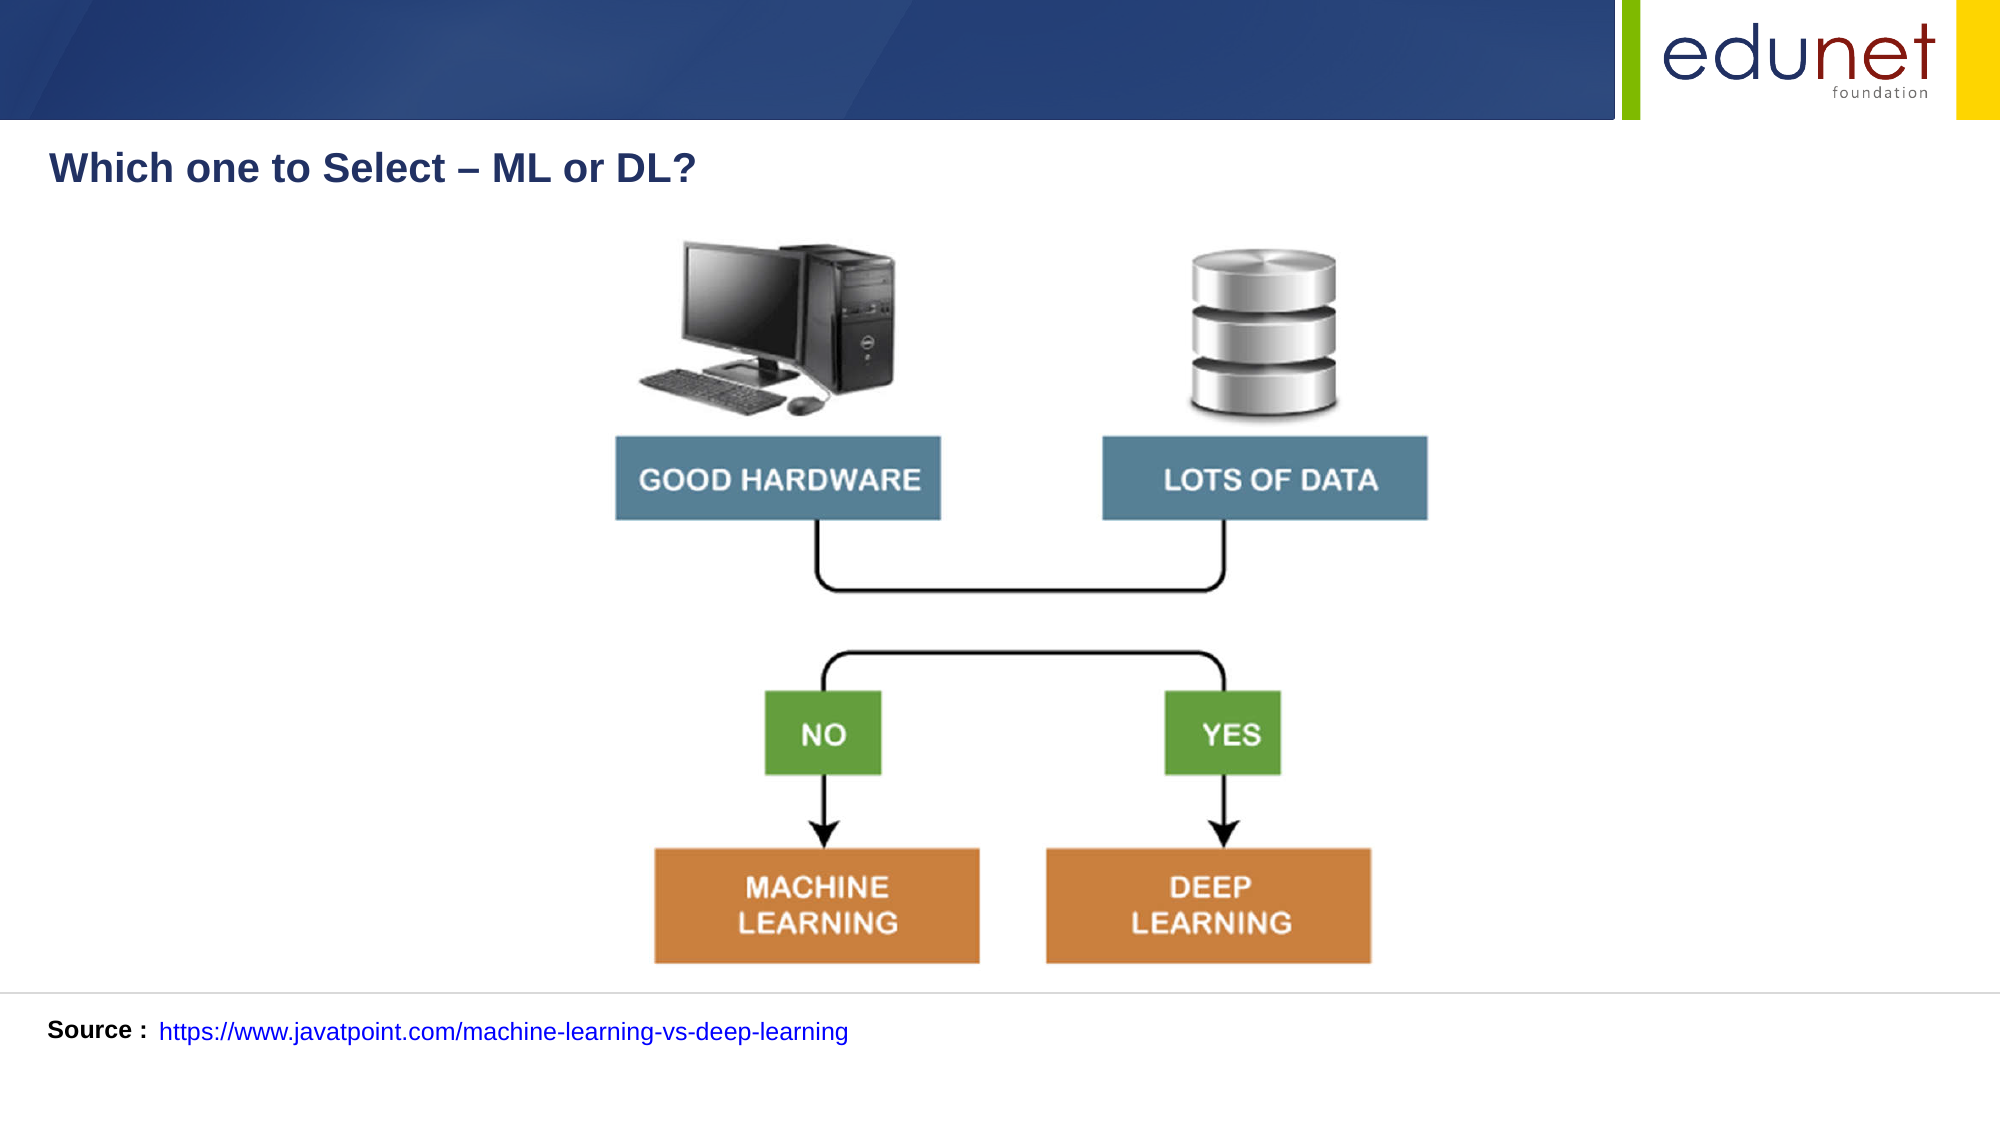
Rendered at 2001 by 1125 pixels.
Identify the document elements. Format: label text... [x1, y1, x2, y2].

text_box https://www.javatpoint.com/machine-learning-vs-deep-learning [144, 1008, 925, 1053]
text_box Which one to Select – ML or DL? [34, 133, 1003, 198]
picture [581, 217, 1463, 993]
text_box Source : [32, 1006, 164, 1052]
picture [1652, 12, 1948, 108]
